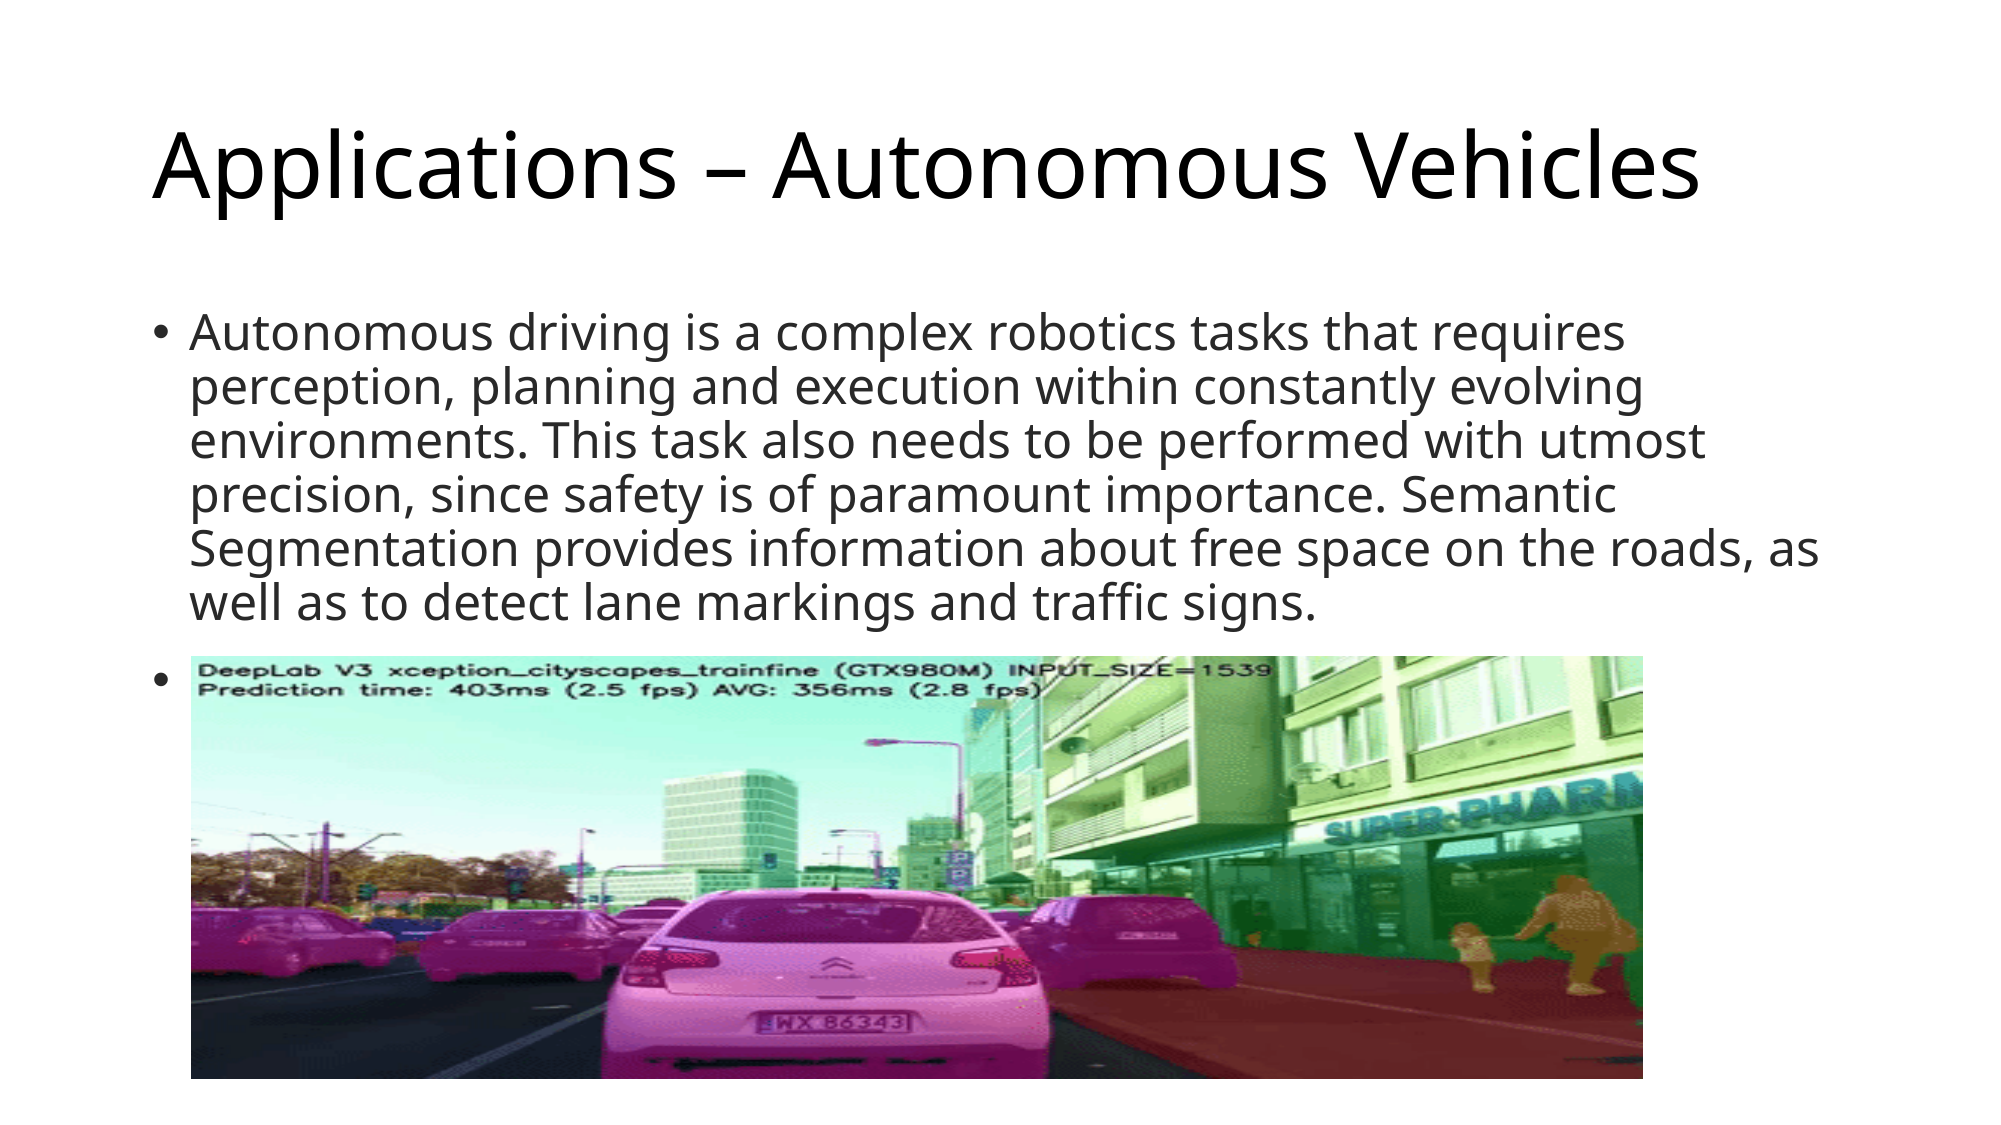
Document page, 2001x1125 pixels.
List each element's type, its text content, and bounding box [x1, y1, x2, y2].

picture [191, 656, 1643, 1079]
list Autonomous driving is a complex robotics tasks that requires perception, planning and execution within constantly evolving environments. This task also needs to be performed with utmost precision, since safety is of paramount importance. Semantic Segmentation provides information about free space on the roads, as well as to detect lane markings and traffic signs. Source: https://www.youtube.com/watch?v=ATlcEDSPWXY [137, 299, 1904, 1014]
title Applications – Autonomous Vehicles [137, 59, 1863, 278]
